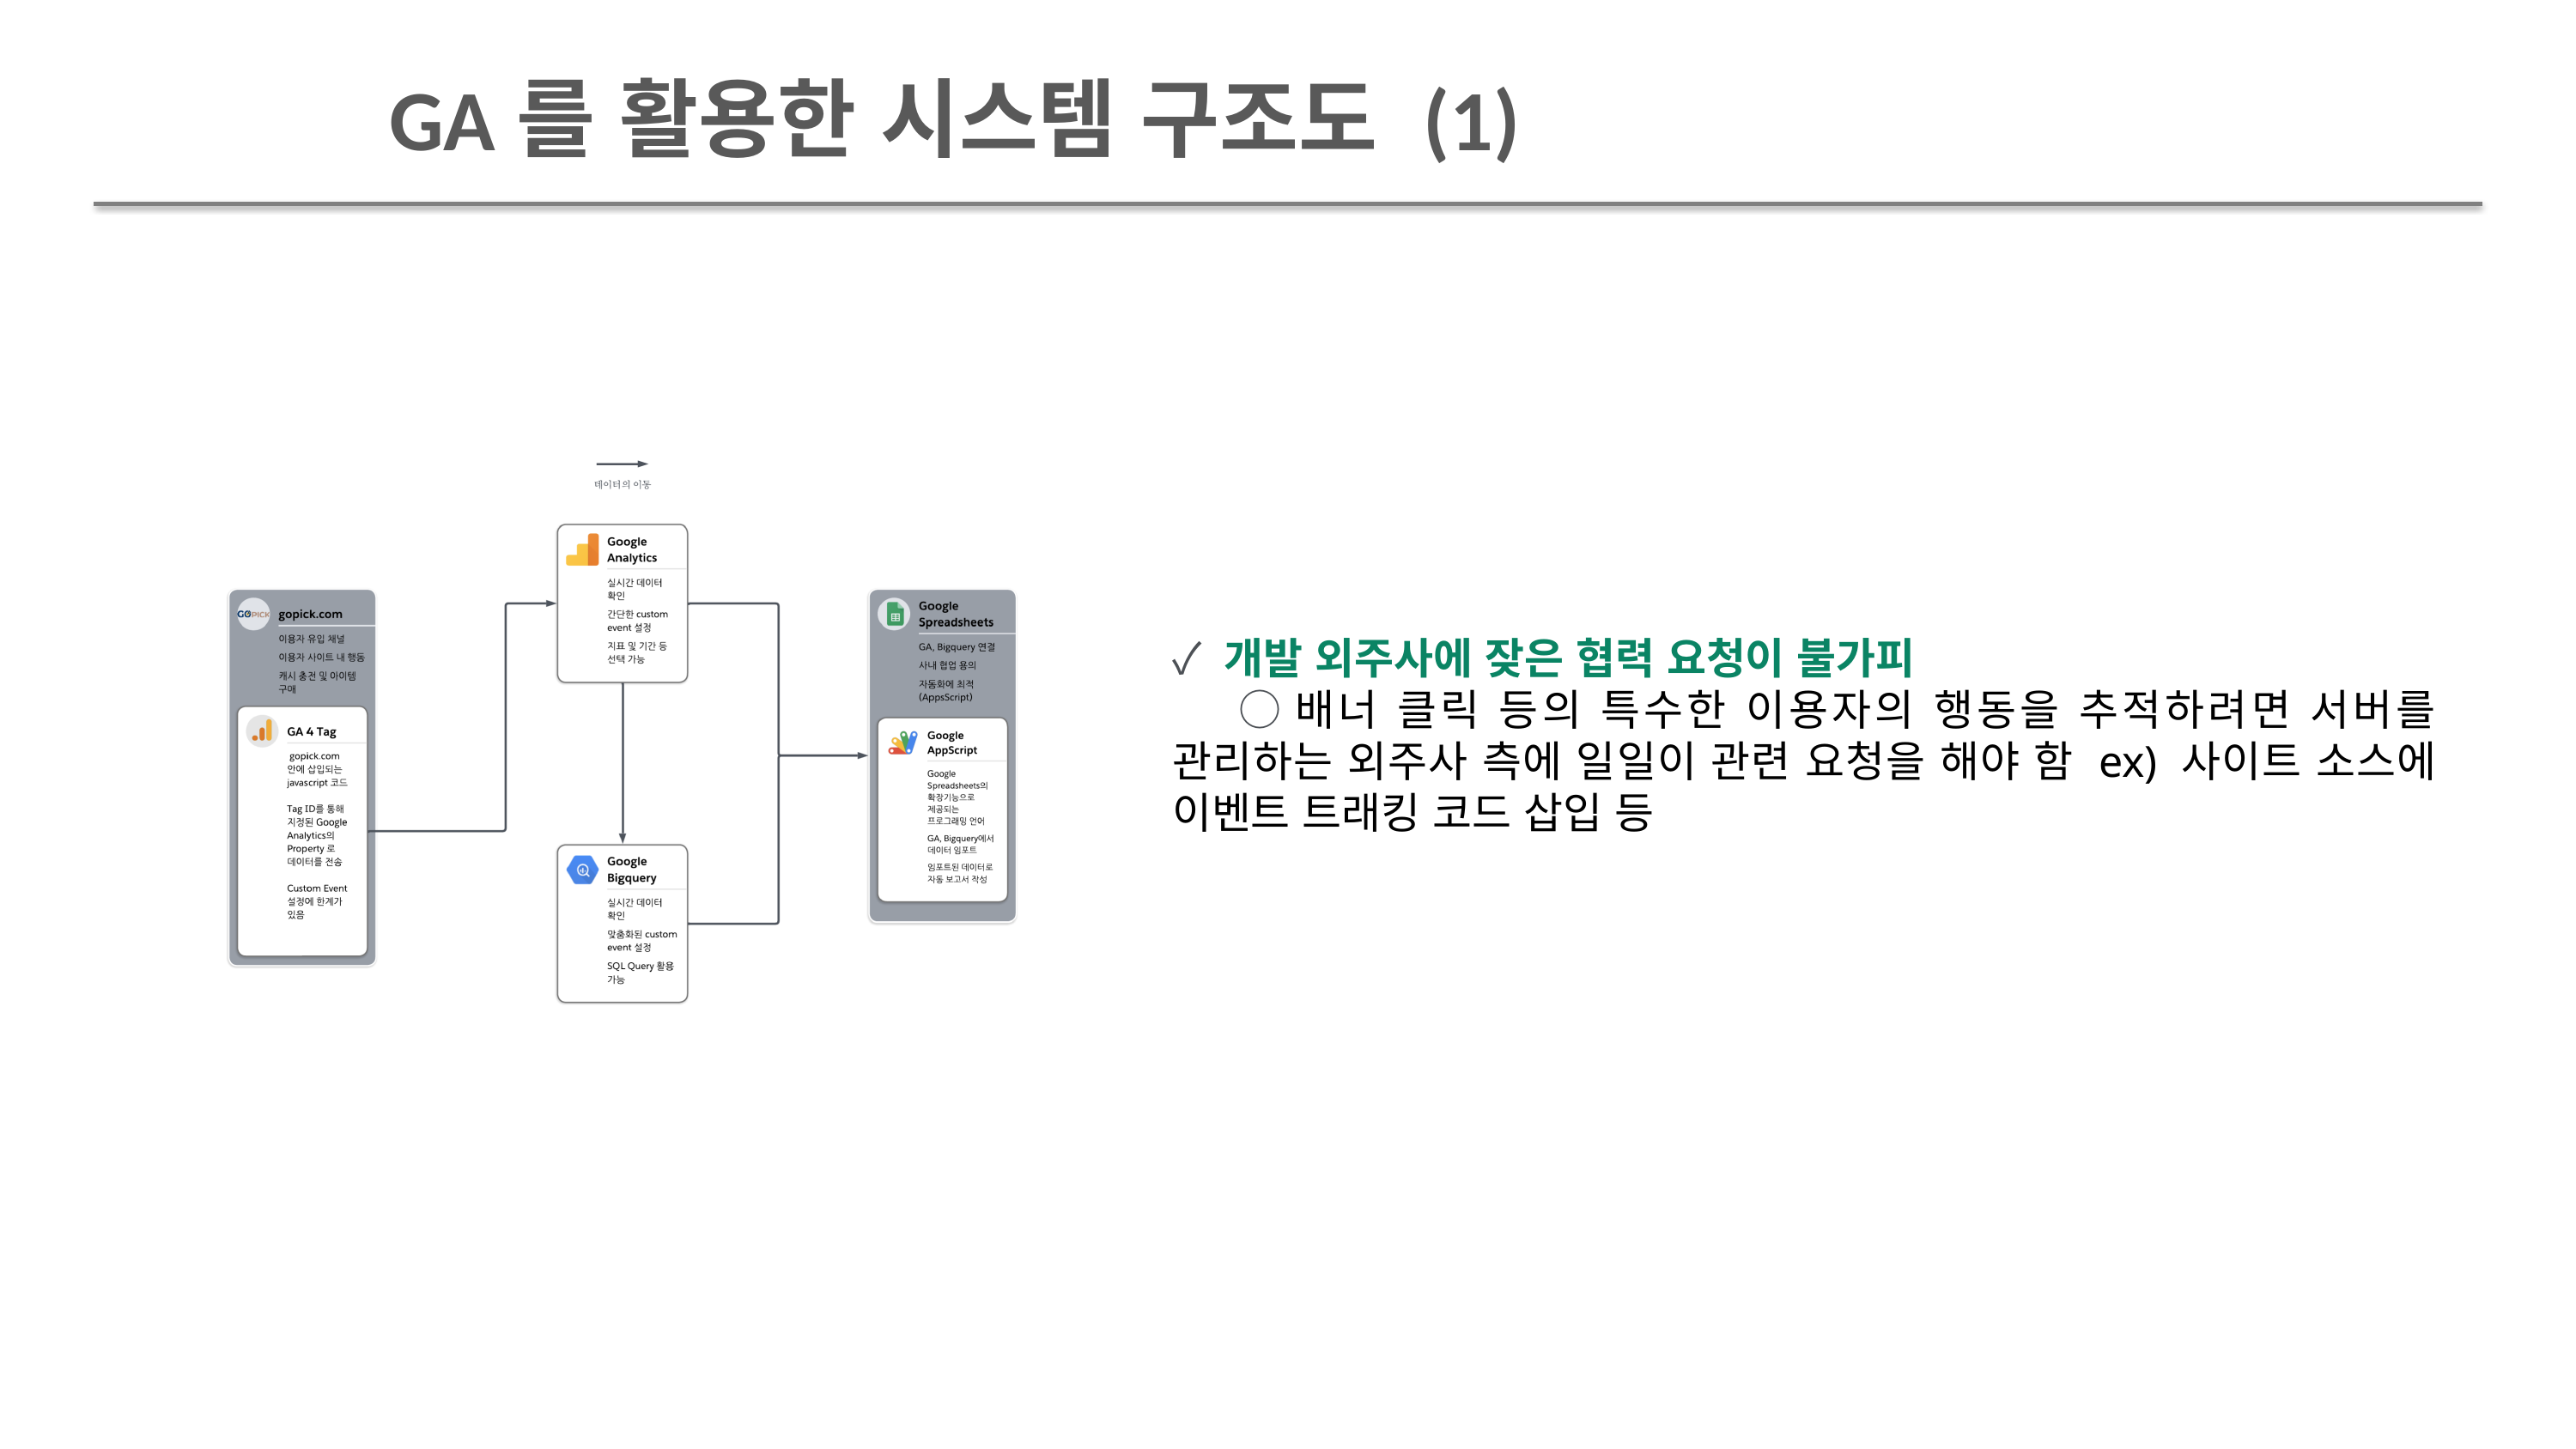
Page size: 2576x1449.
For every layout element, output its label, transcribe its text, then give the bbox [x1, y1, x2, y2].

picture [204, 427, 1037, 1021]
text_box ✓ 개발 외주사에 잦은 협력 요청이 불가피 ○배너 클릭 등의 특수한 이용자의 행동을 추적하려면 서버를 관리하는 외주사 측에 일일이 관련 요청을 해야 함 ex) 사이트 소스에 이벤트 트래킹 코드 삽입 등 [1159, 625, 2450, 895]
text_box GA를 활용한 시스템 구조도 (1) [163, 58, 2315, 174]
